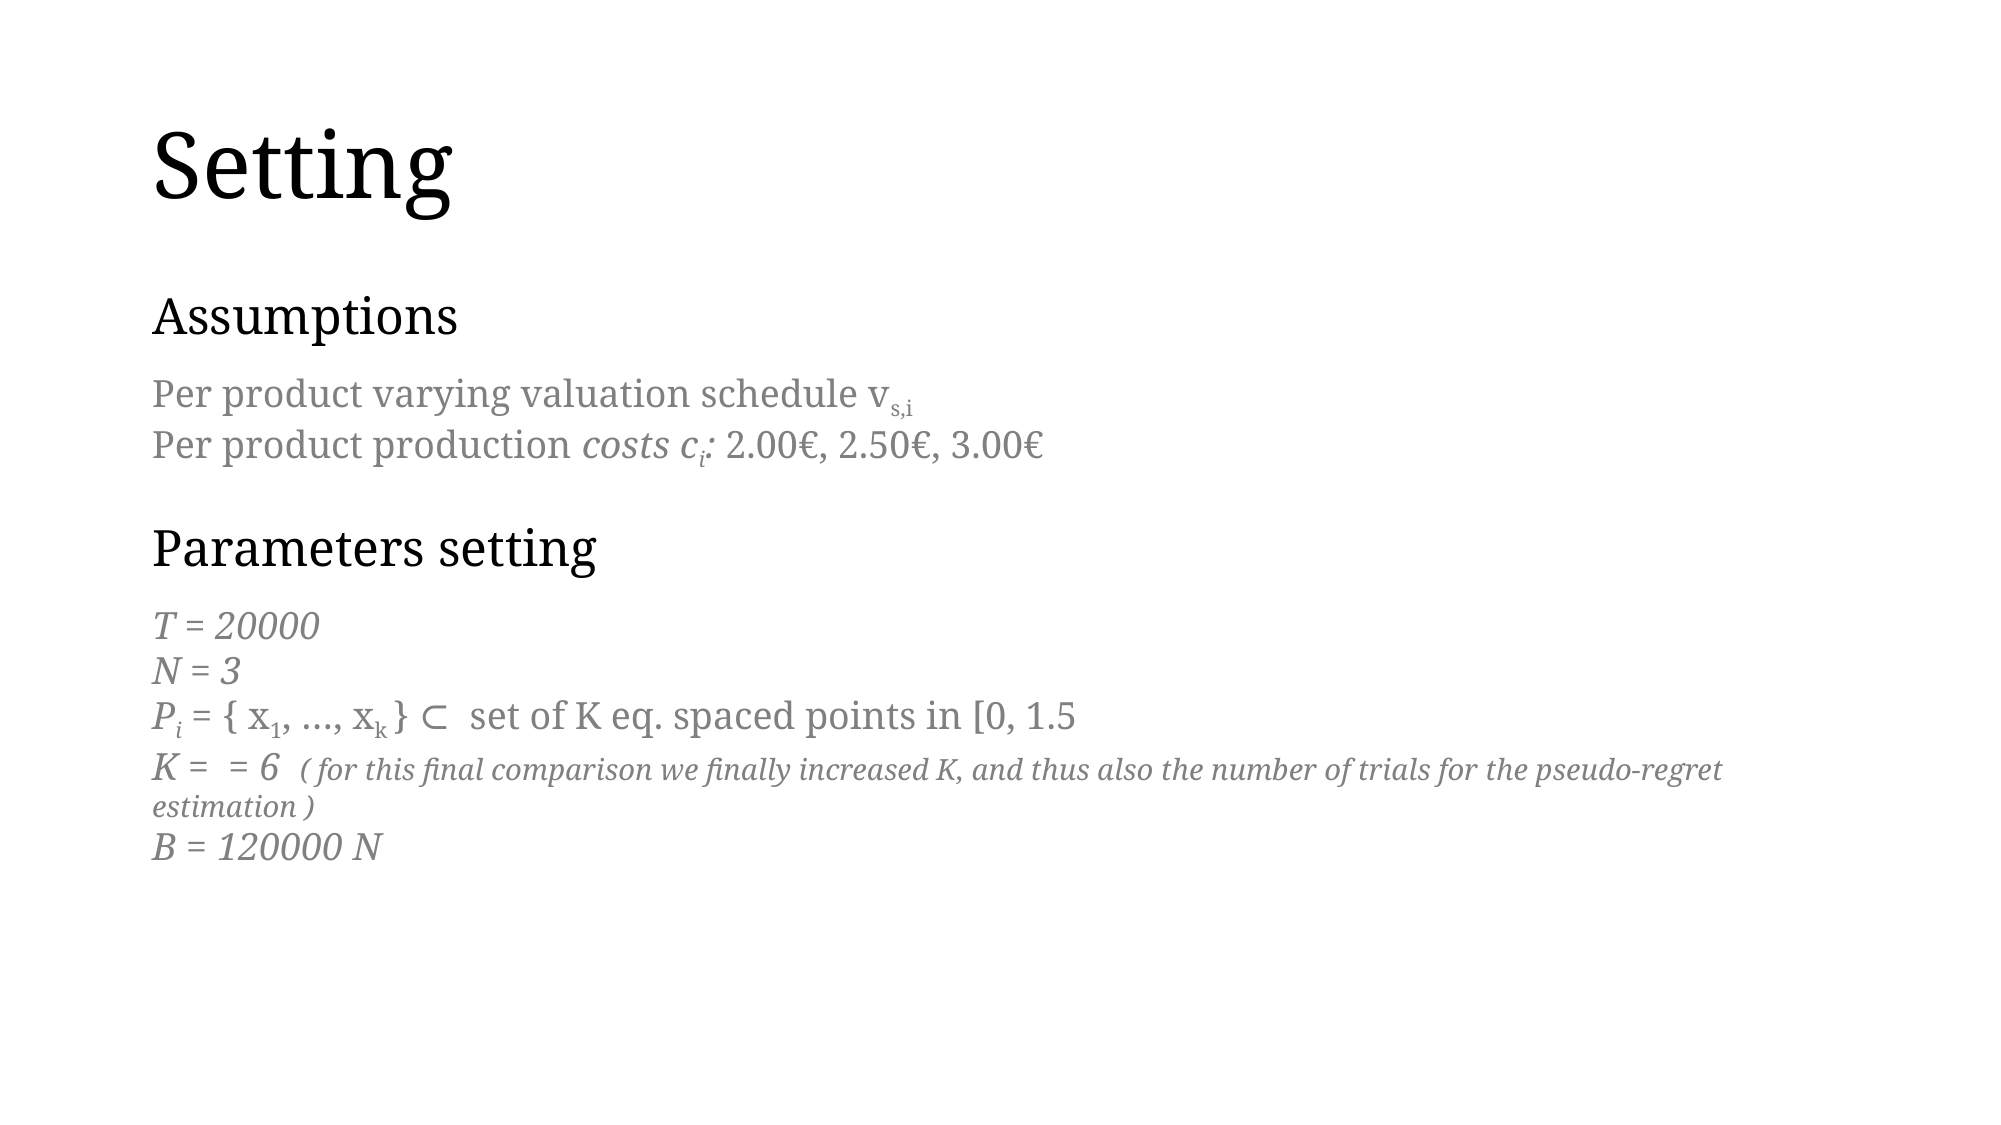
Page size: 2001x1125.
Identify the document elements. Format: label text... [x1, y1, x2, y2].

title Setting [137, 59, 1863, 278]
